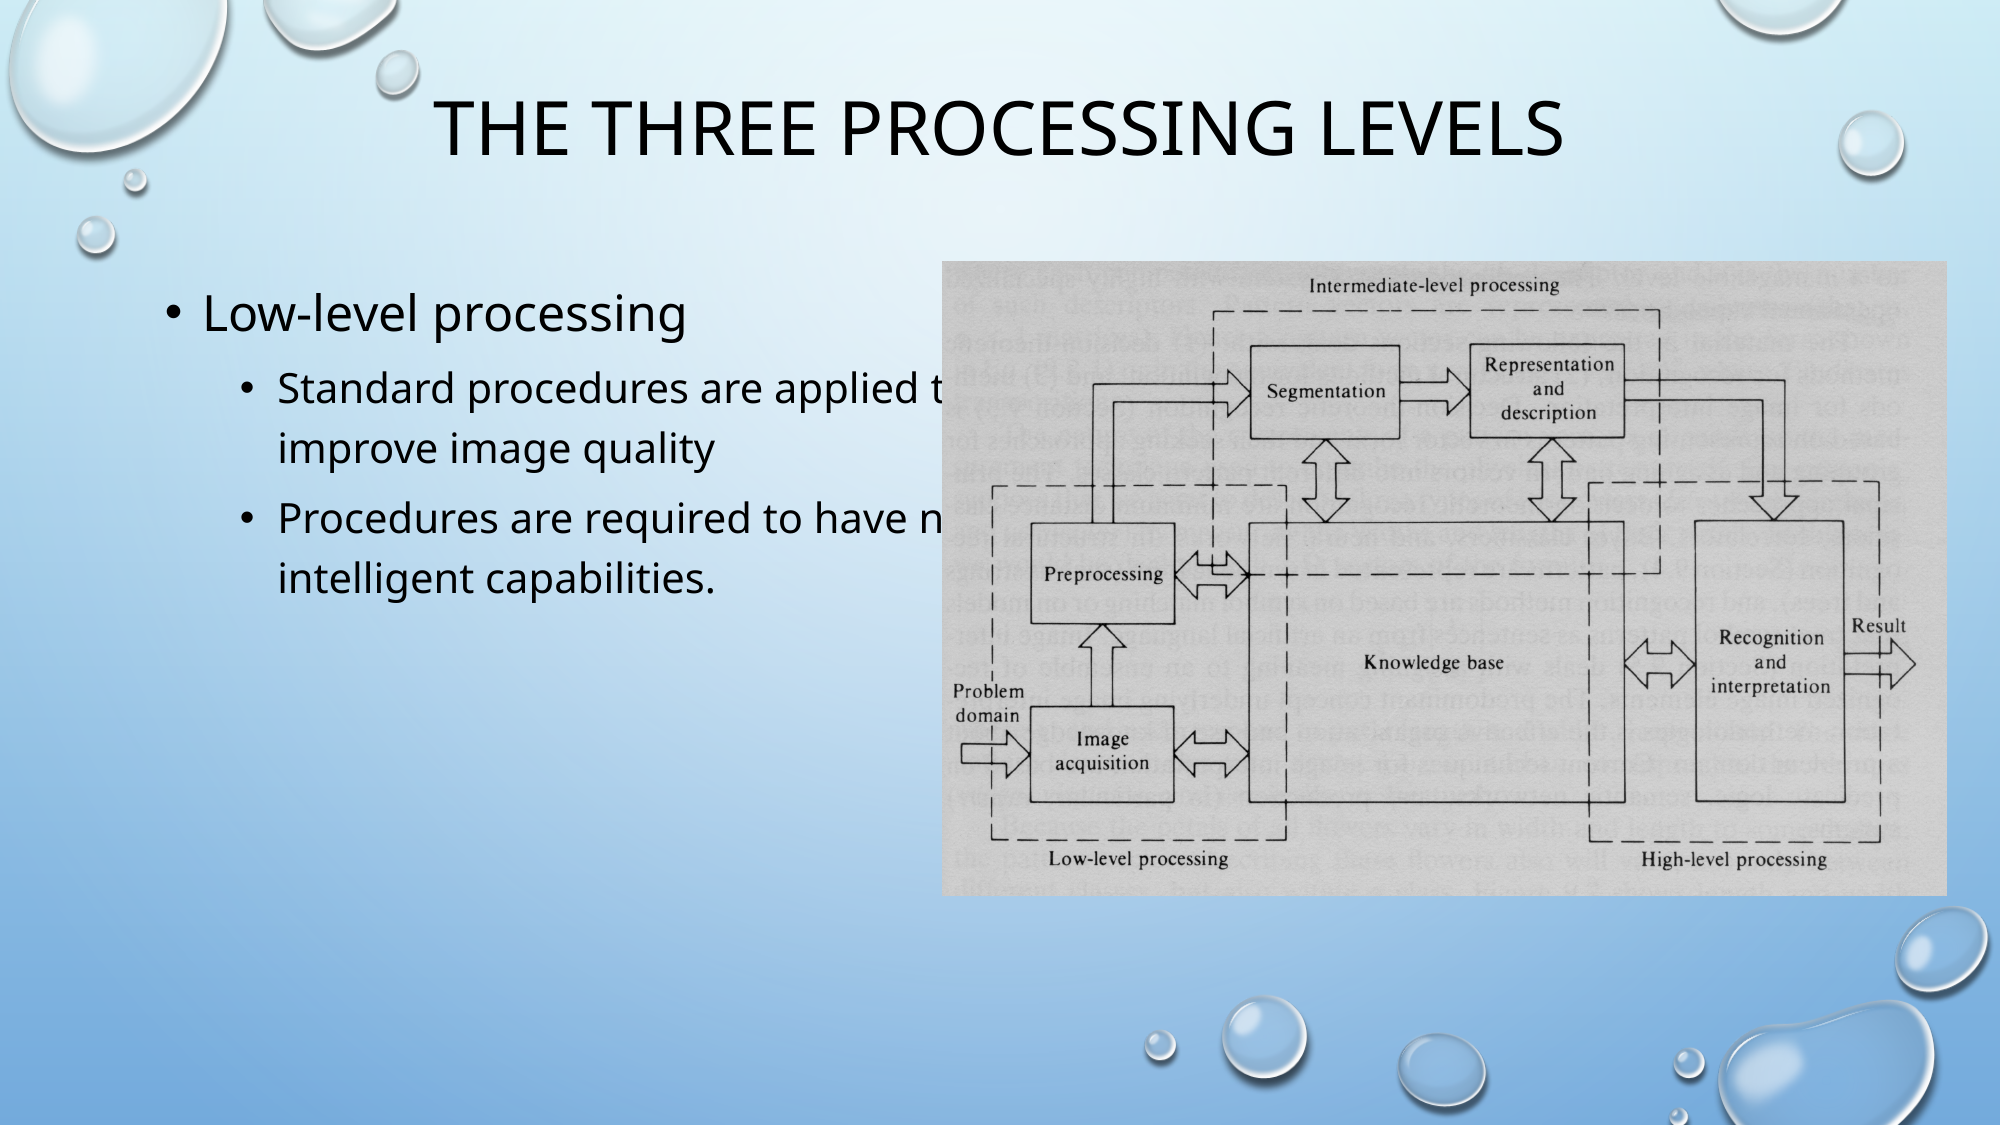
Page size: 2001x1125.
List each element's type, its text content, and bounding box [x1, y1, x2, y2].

picture [0, 0, 2000, 1125]
list Low-level processing Standard procedures are applied to improve image quality Procedures are required to have no intelligent capabilities. [149, 261, 989, 1000]
title The Three Processing Levels [149, 0, 1851, 261]
